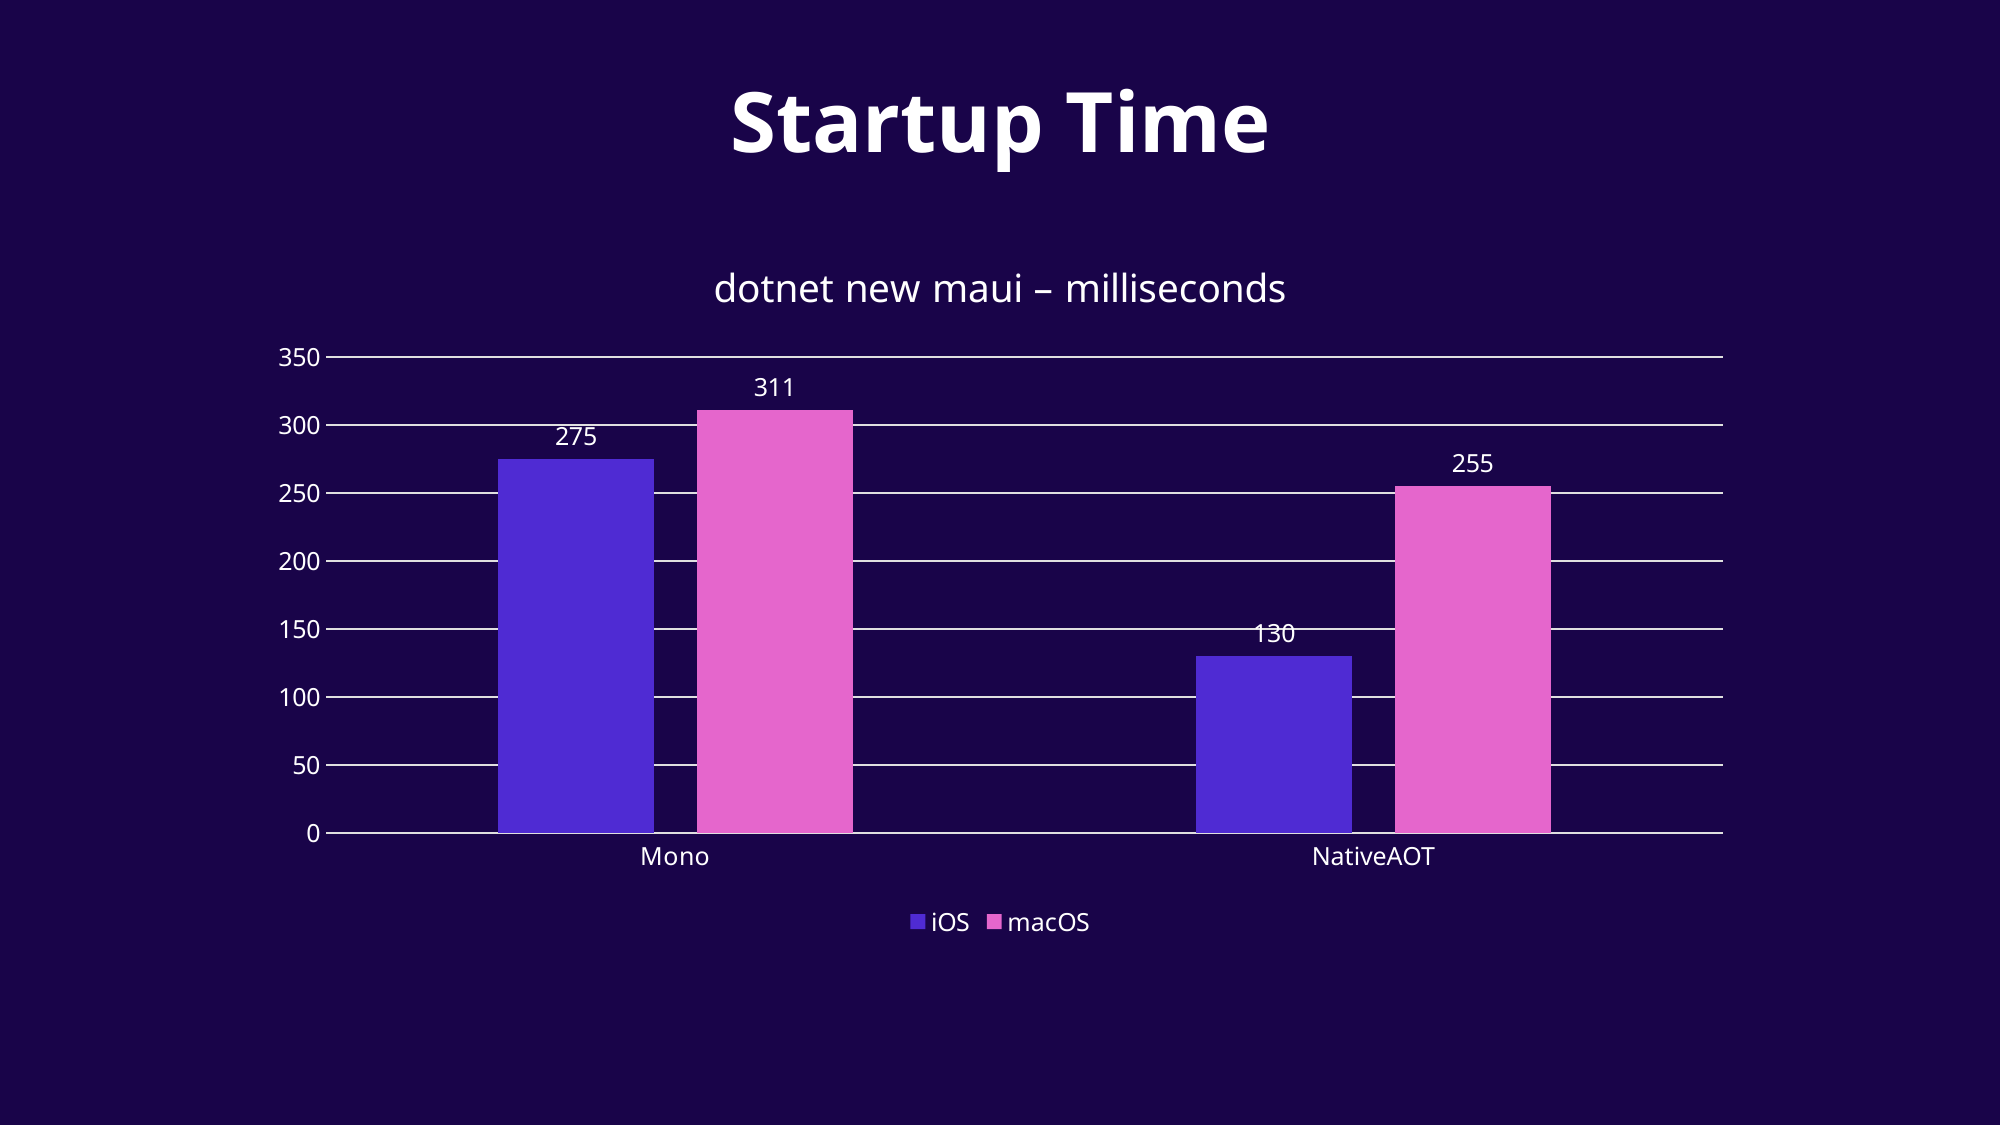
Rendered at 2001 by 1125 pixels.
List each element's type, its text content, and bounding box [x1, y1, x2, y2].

chart [247, 226, 1754, 946]
title Startup Time [97, 69, 1905, 171]
